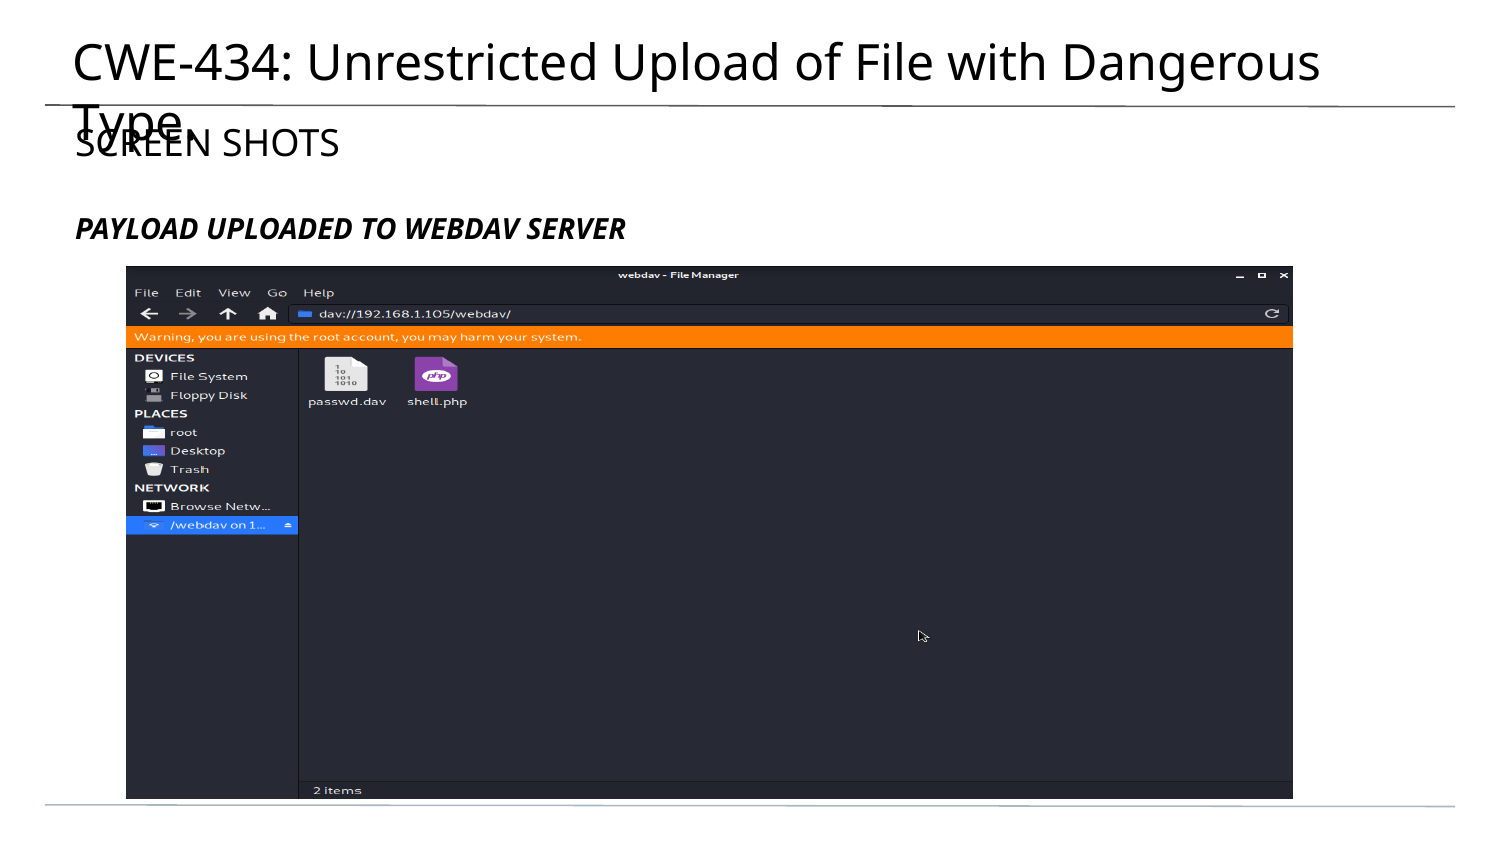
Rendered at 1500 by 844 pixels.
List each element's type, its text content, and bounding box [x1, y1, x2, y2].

picture [125, 265, 1294, 799]
list PAYLOAD UPLOADED TO WEBDAV SERVER [0, 210, 1500, 799]
subtitle SCREEN SHOTS [0, 103, 1500, 164]
title CWE-434: Unrestricted Upload of File with Dangerous Type. [0, 0, 1500, 88]
